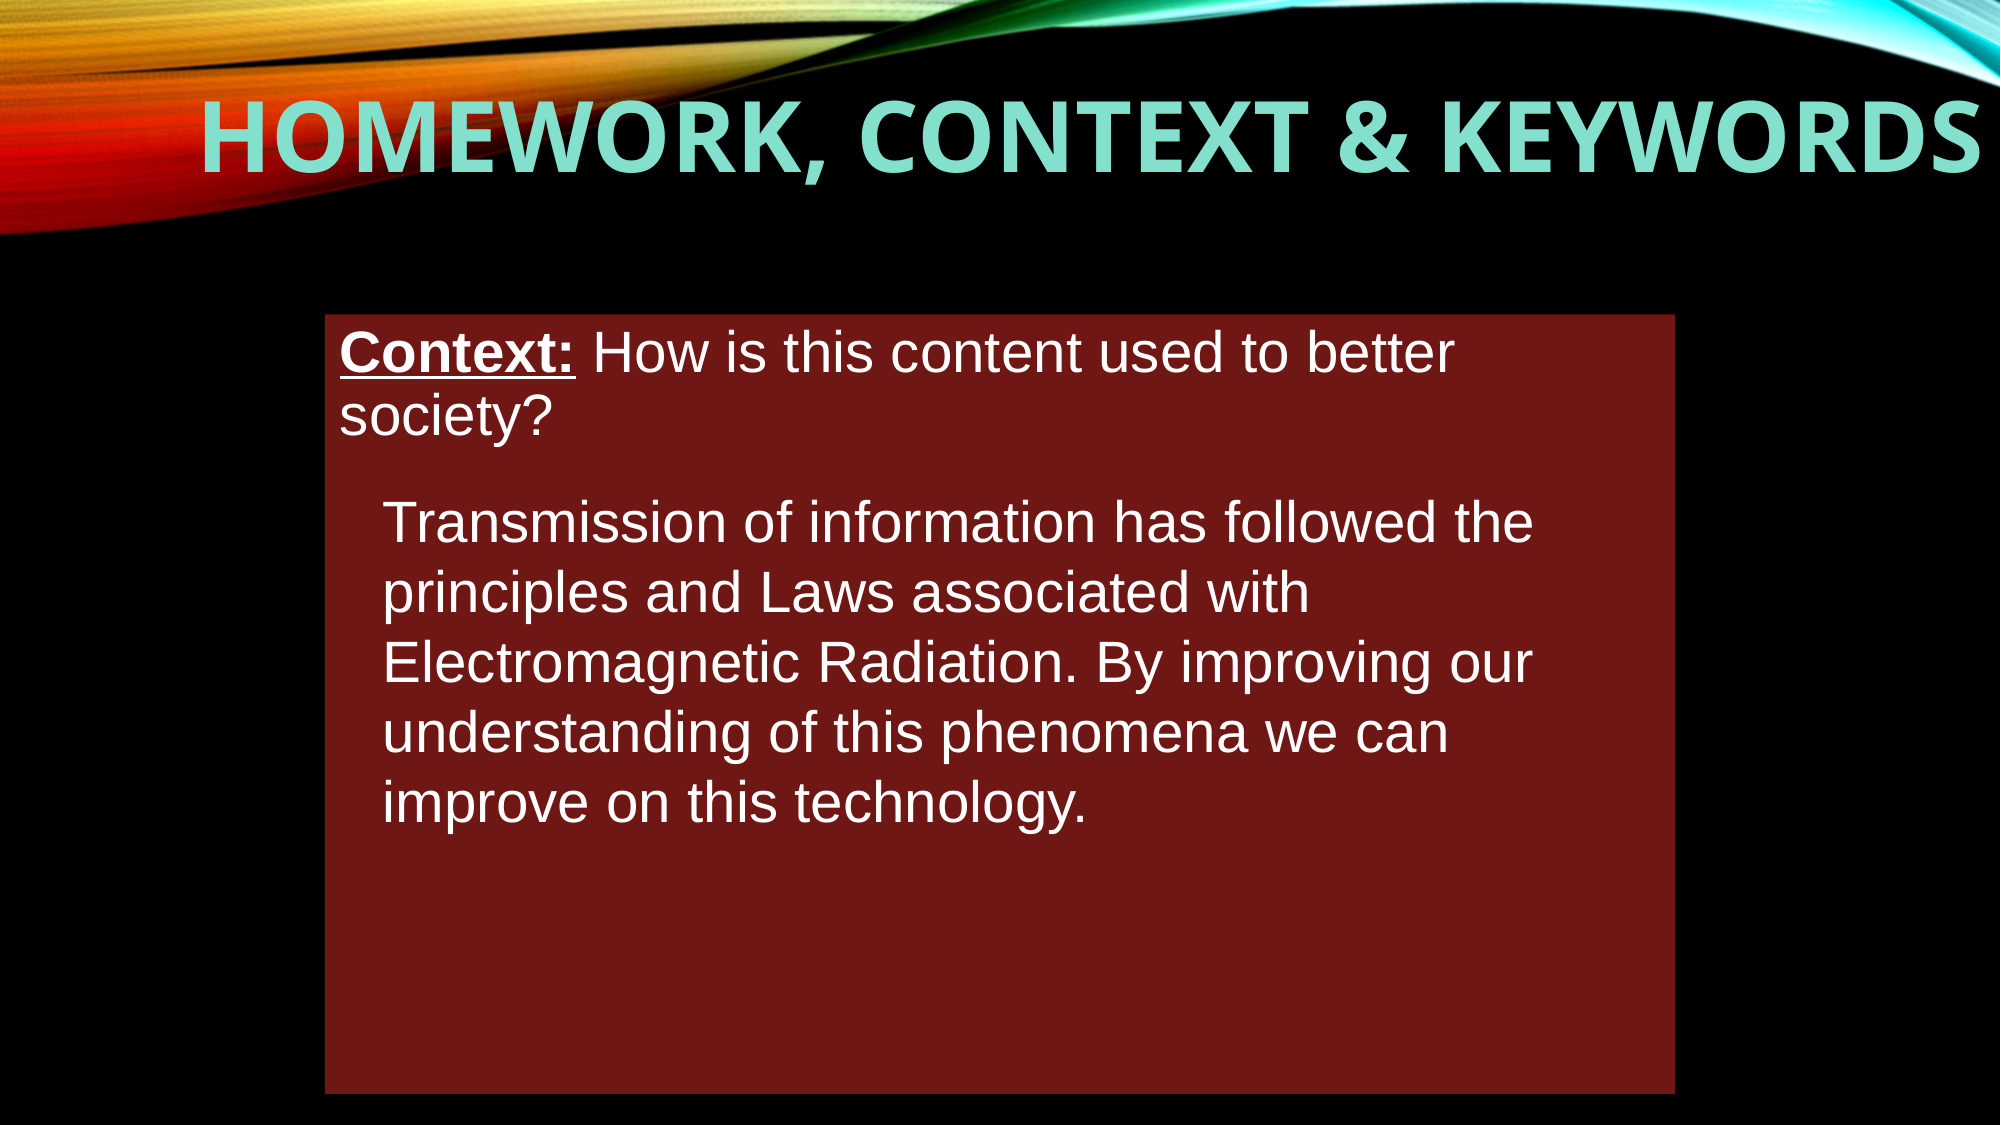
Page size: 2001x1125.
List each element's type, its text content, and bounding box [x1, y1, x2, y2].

text_box Transmission of information has followed the principles and Laws associated with Electromagnetic Radiation. By improving our understanding of this phenomena we can improve on this technology. [367, 477, 1632, 842]
picture [0, 0, 2000, 46]
list Context: How is this content used to better society? [324, 314, 1675, 1094]
title Homework, Context & Keywords [0, 46, 2000, 235]
